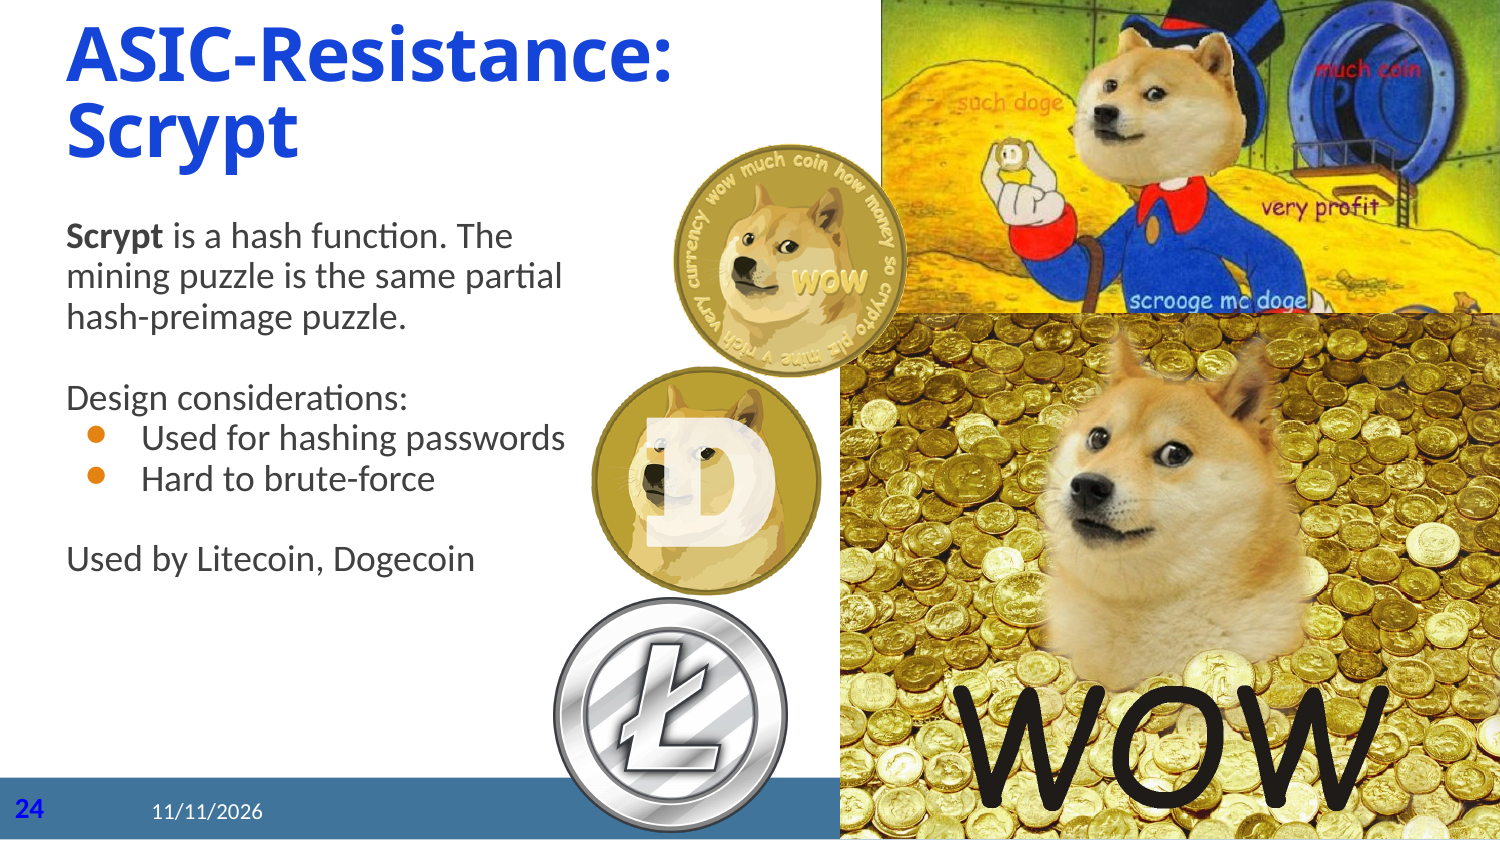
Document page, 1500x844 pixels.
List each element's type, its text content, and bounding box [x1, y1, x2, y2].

picture [552, 0, 1500, 839]
list Scrypt is a hash function. The mining puzzle is the same partial hash-preimage puzzle. Design considerations: Used for hashing passwords Hard to brute-force Used by Litecoin, Dogecoin [51, 200, 614, 598]
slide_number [136, 787, 441, 833]
title ASIC-Resistance: Scrypt [51, 51, 776, 189]
